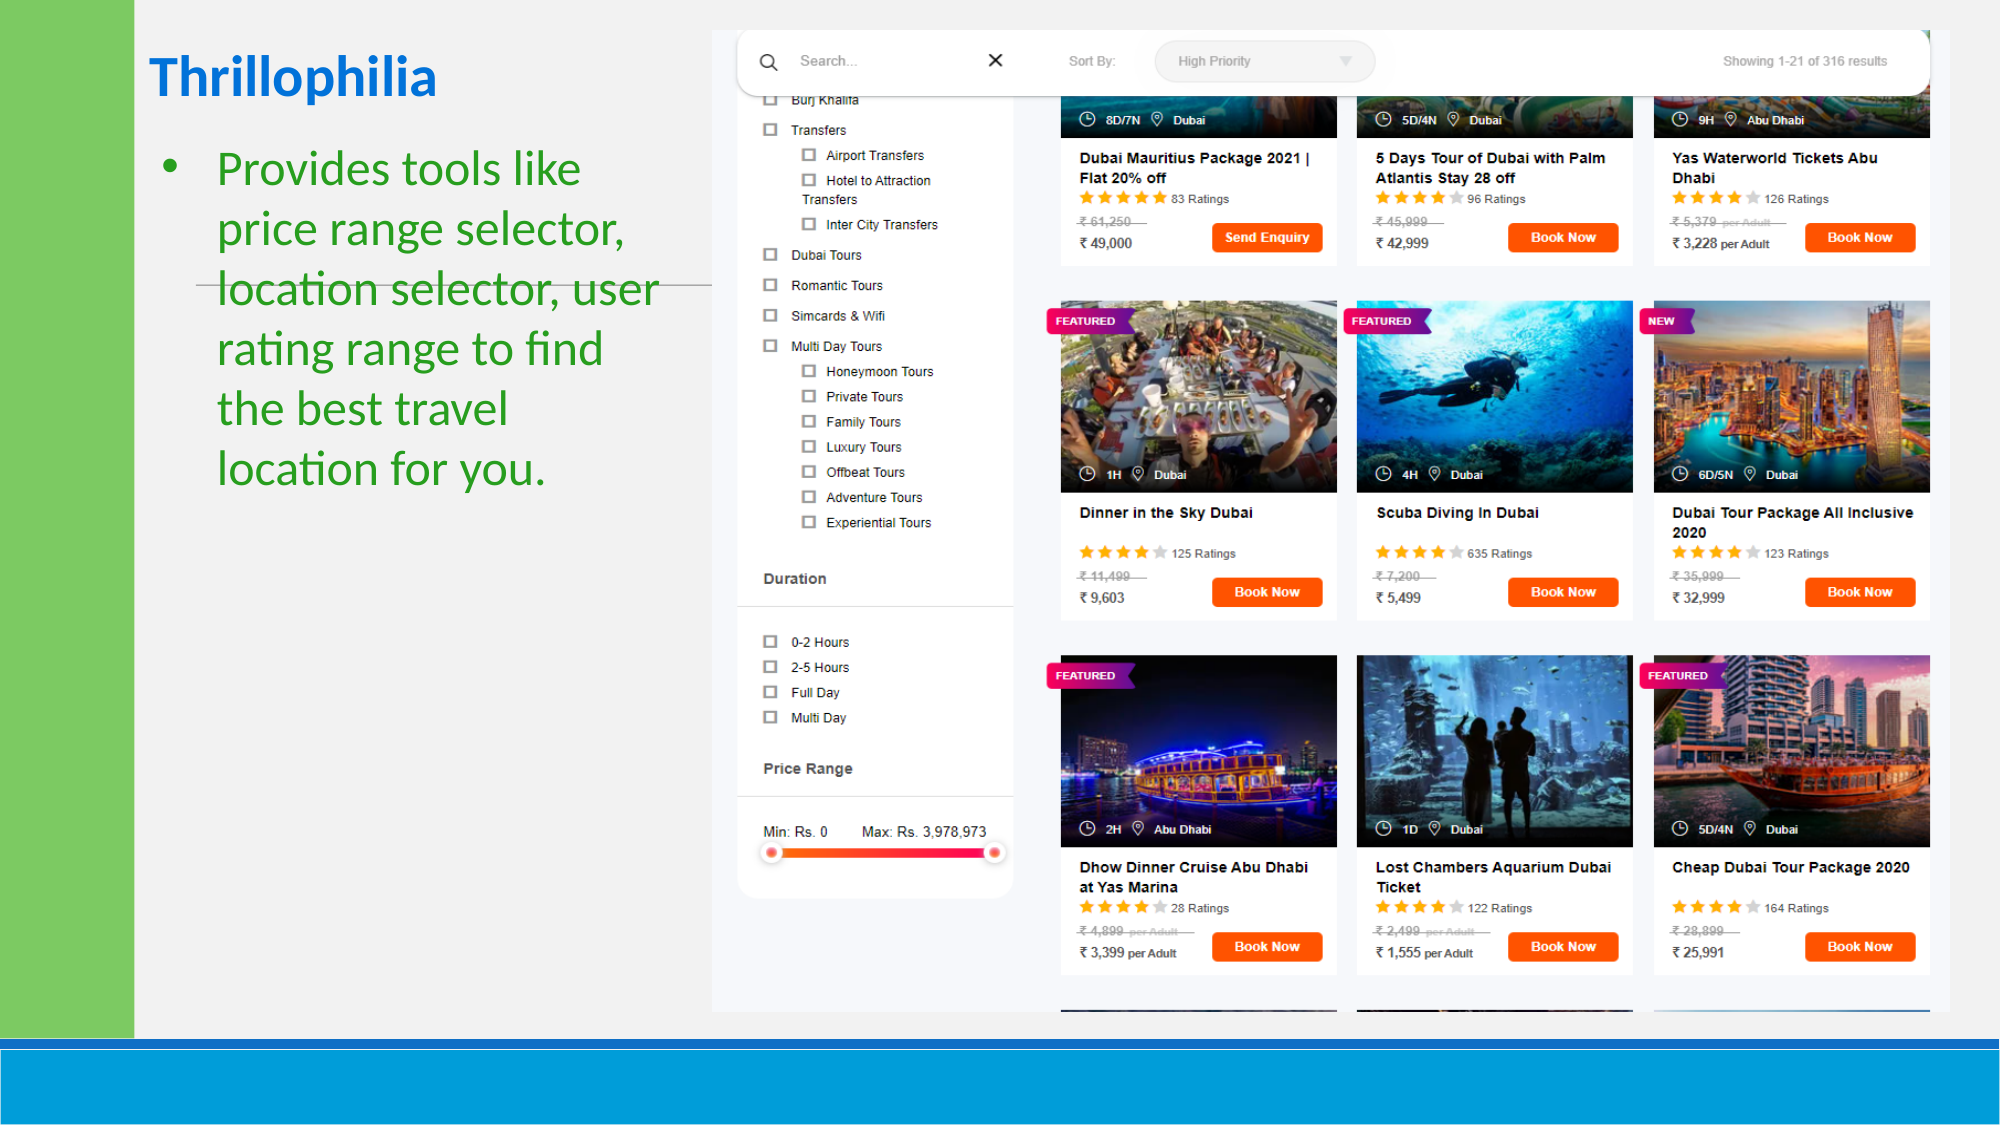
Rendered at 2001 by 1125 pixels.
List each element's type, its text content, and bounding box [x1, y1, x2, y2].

text_box Provides tools like price range selector, location selector, user rating range to find the best travel location for you. [145, 127, 693, 503]
text_box [0, 0, 136, 1041]
picture [712, 29, 1950, 1013]
text_box Thrillophilia [134, 30, 710, 115]
